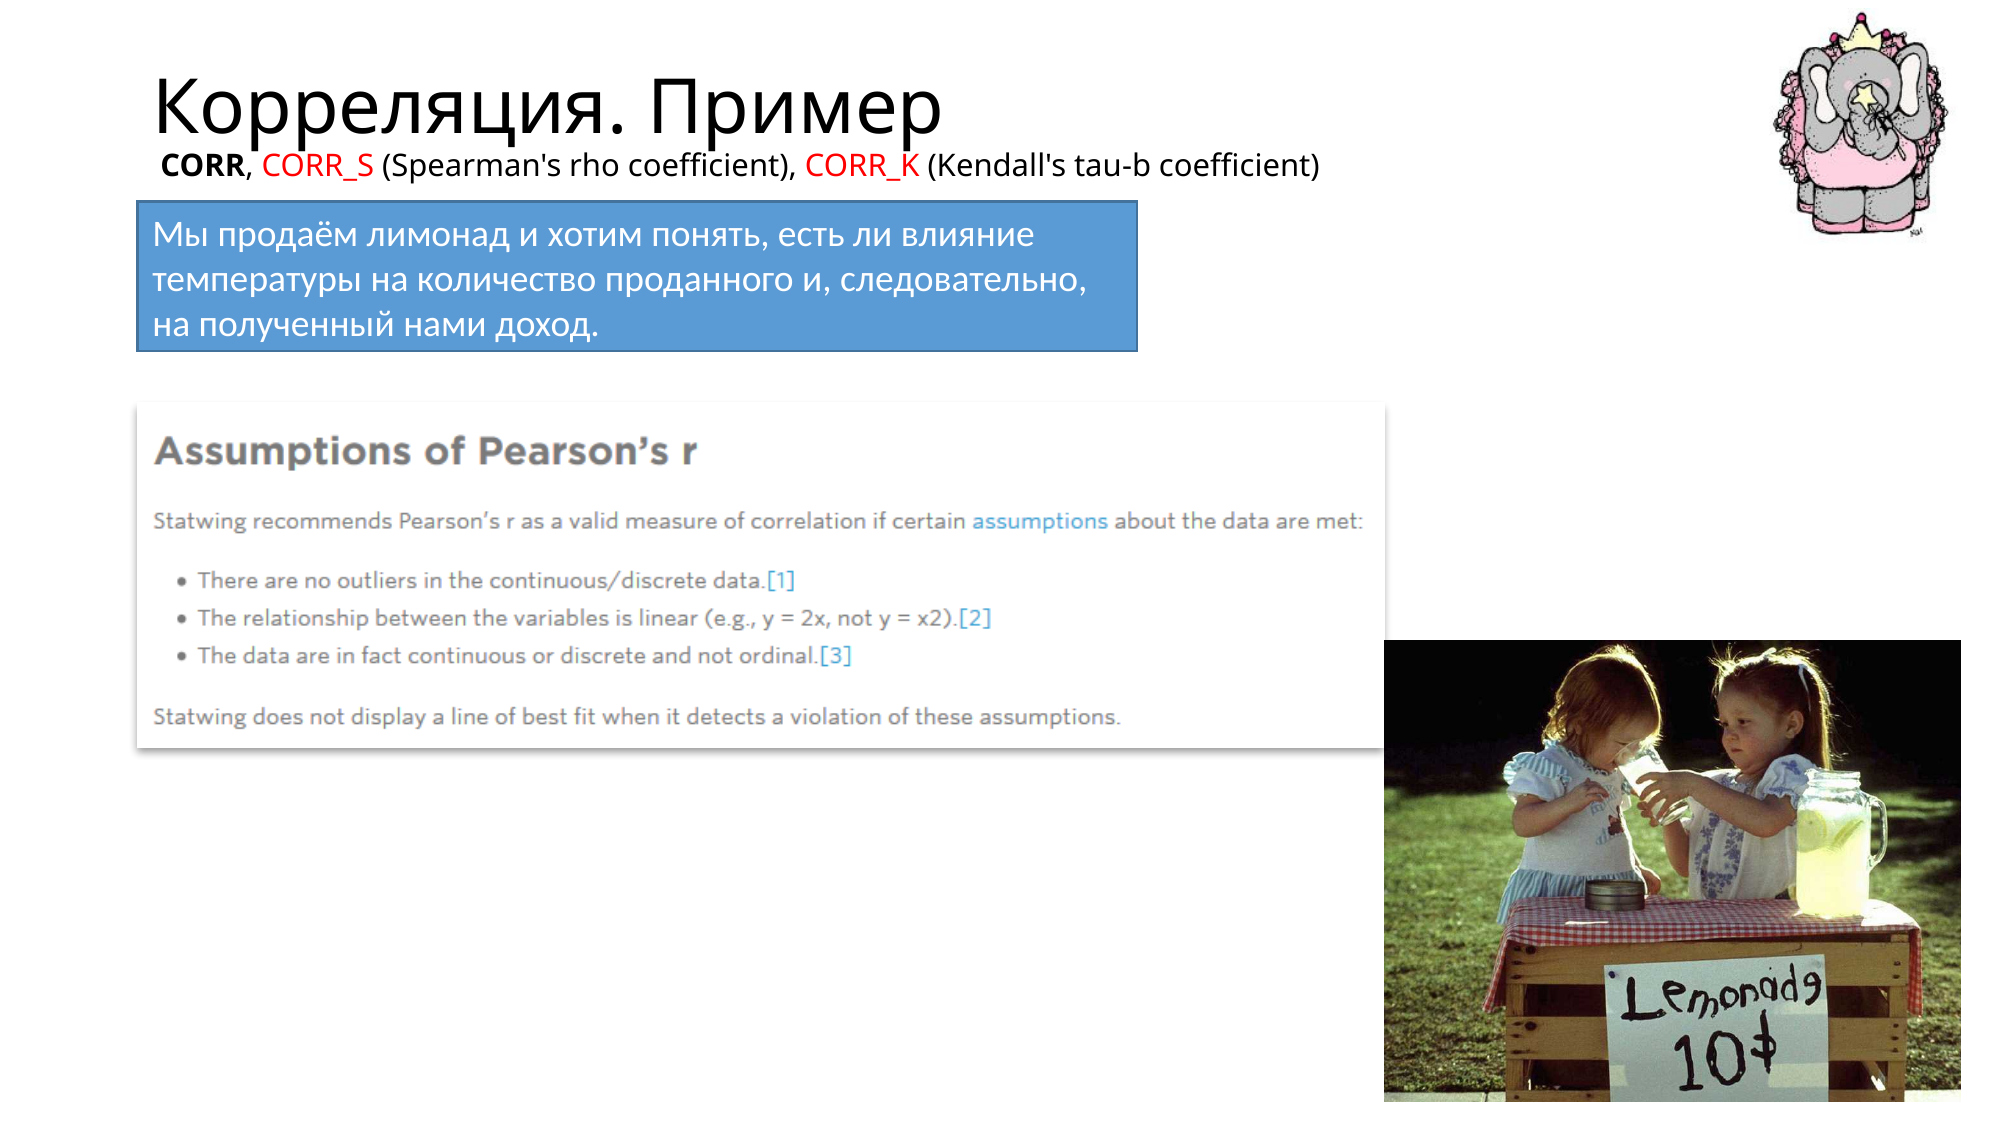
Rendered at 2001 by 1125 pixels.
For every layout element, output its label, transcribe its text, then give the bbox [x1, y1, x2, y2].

picture [137, 402, 1961, 1102]
text_box Мы продаём лимонад и хотим понять, есть ли влияние температуры на количество проданного и, следовательно, на полученный нами доход. [136, 200, 1138, 352]
picture [1740, 8, 1984, 253]
title Корреляция. Пример CORR, CORR_S (Spearman's rho coefficient), CORR_K (Kendall's tau-b coefficient) [137, 59, 1740, 192]
